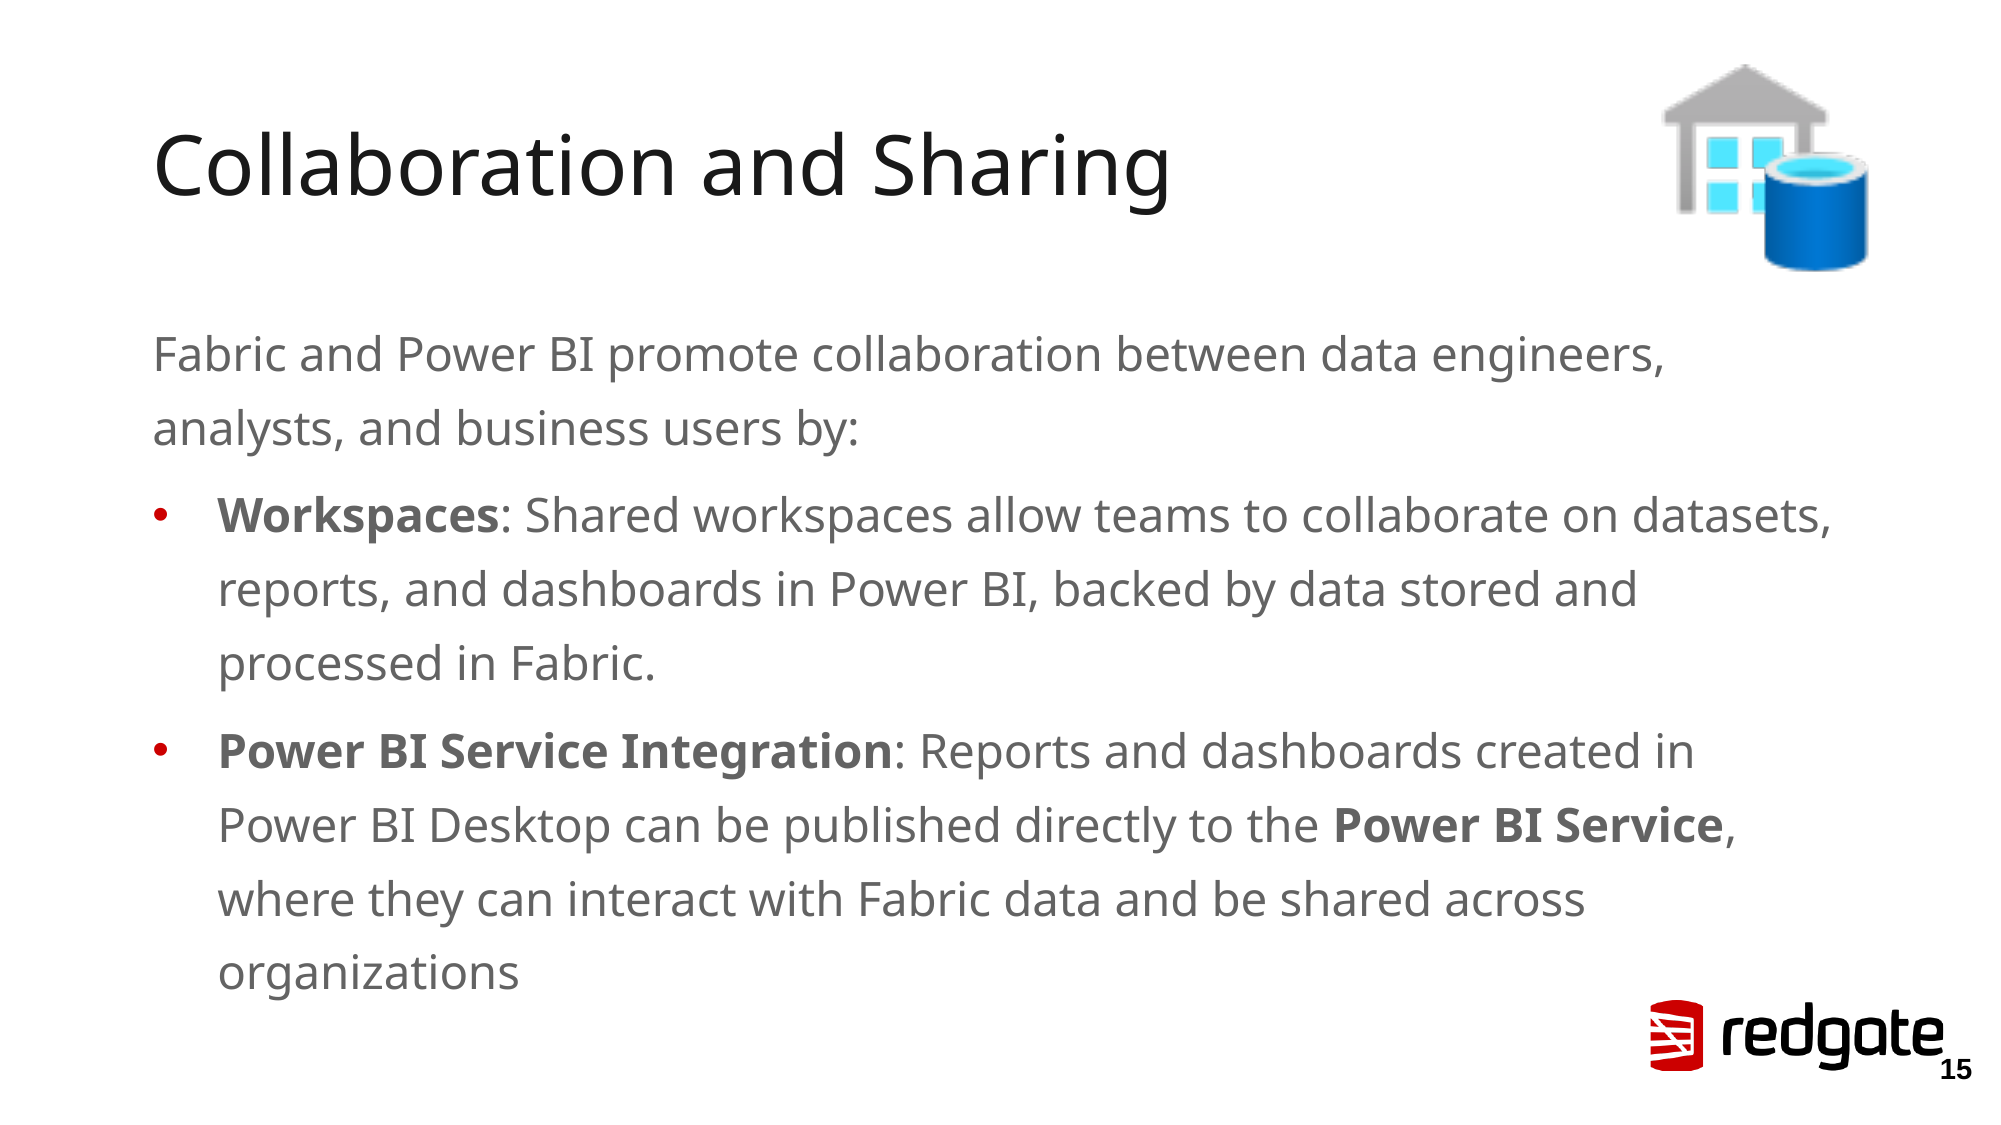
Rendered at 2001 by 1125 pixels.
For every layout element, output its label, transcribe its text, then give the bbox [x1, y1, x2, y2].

slide_number 15 [1925, 1042, 2000, 1103]
title Collaboration and Sharing [137, 59, 1863, 278]
picture [1657, 60, 1875, 278]
list Fabric and Power BI promote collaboration between data engineers, analysts, and business users by: Workspaces: Shared workspaces allow teams to collaborate on datasets, reports, and dashboards in Power BI, backed by data stored and processed in Fabric. Power BI Service Integration: Reports and dashboards created in Power BI Desktop can be published directly to the Power BI Service, where they can interact with Fabric data and be shared across organizations [137, 299, 1863, 1014]
